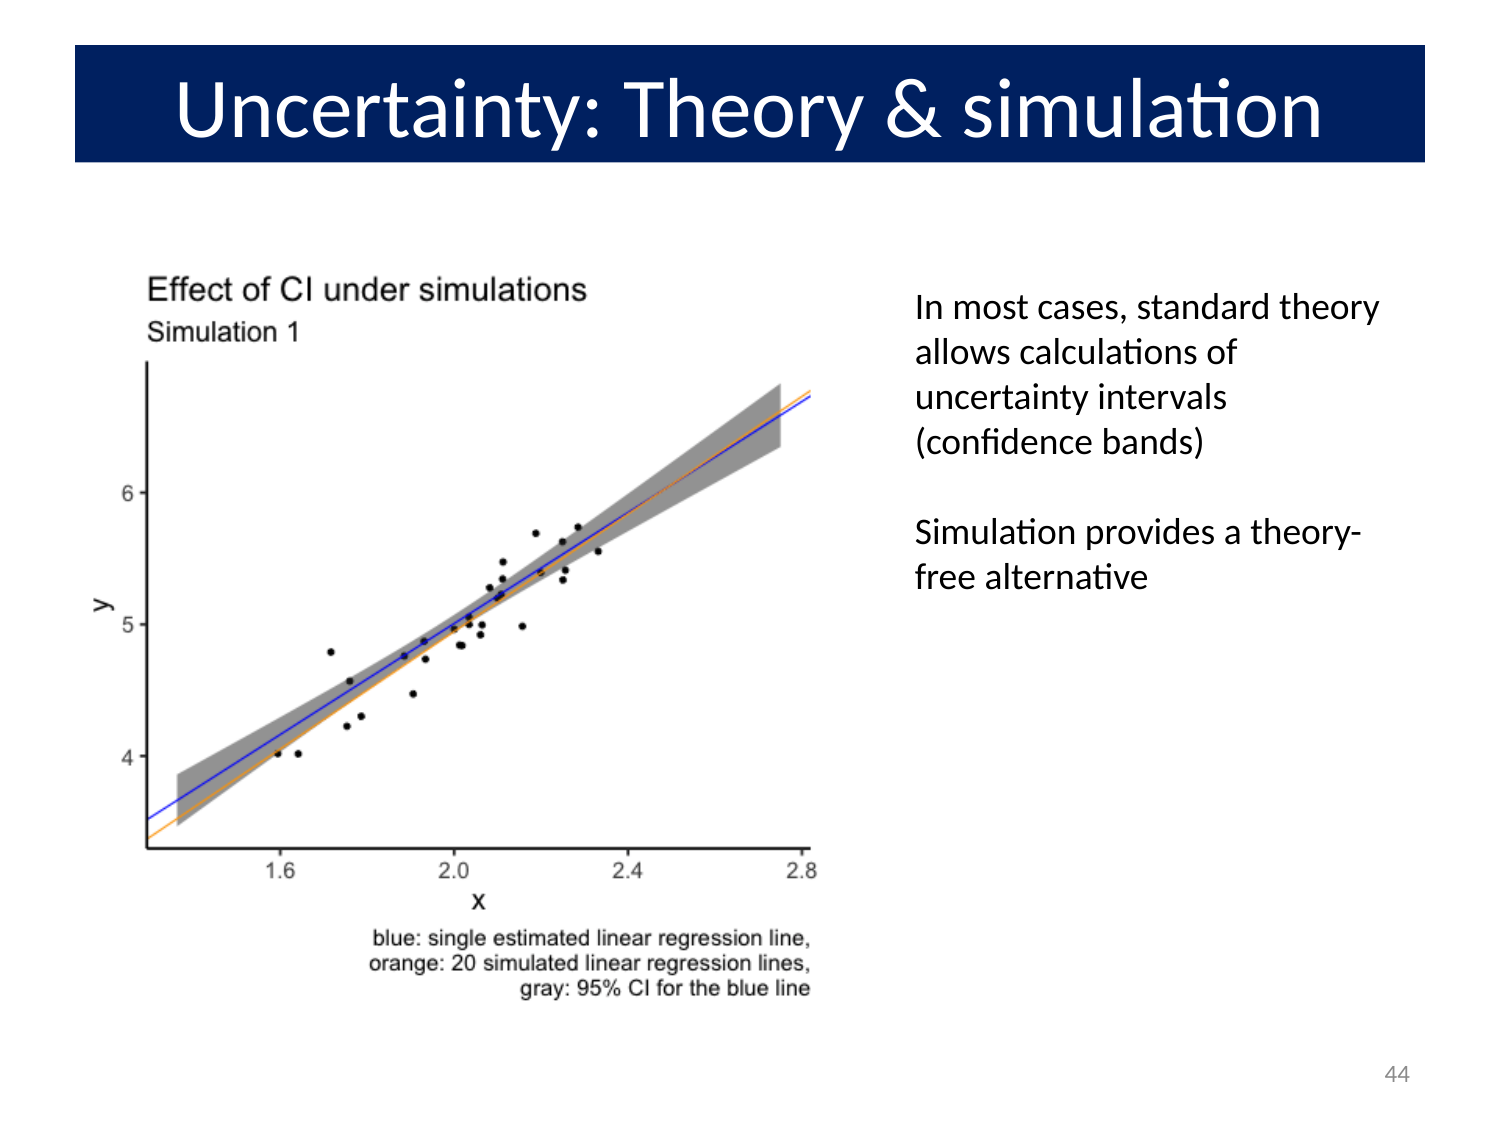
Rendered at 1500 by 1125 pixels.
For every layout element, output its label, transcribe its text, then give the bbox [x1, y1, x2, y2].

text_box In most cases, standard theory allows calculations of uncertainty intervals (confidence bands) Simulation provides a theory-free alternative [899, 274, 1425, 605]
title Uncertainty: Theory & simulation [75, 45, 1425, 163]
picture [74, 262, 826, 1013]
slide_number 44 [1074, 1042, 1425, 1103]
